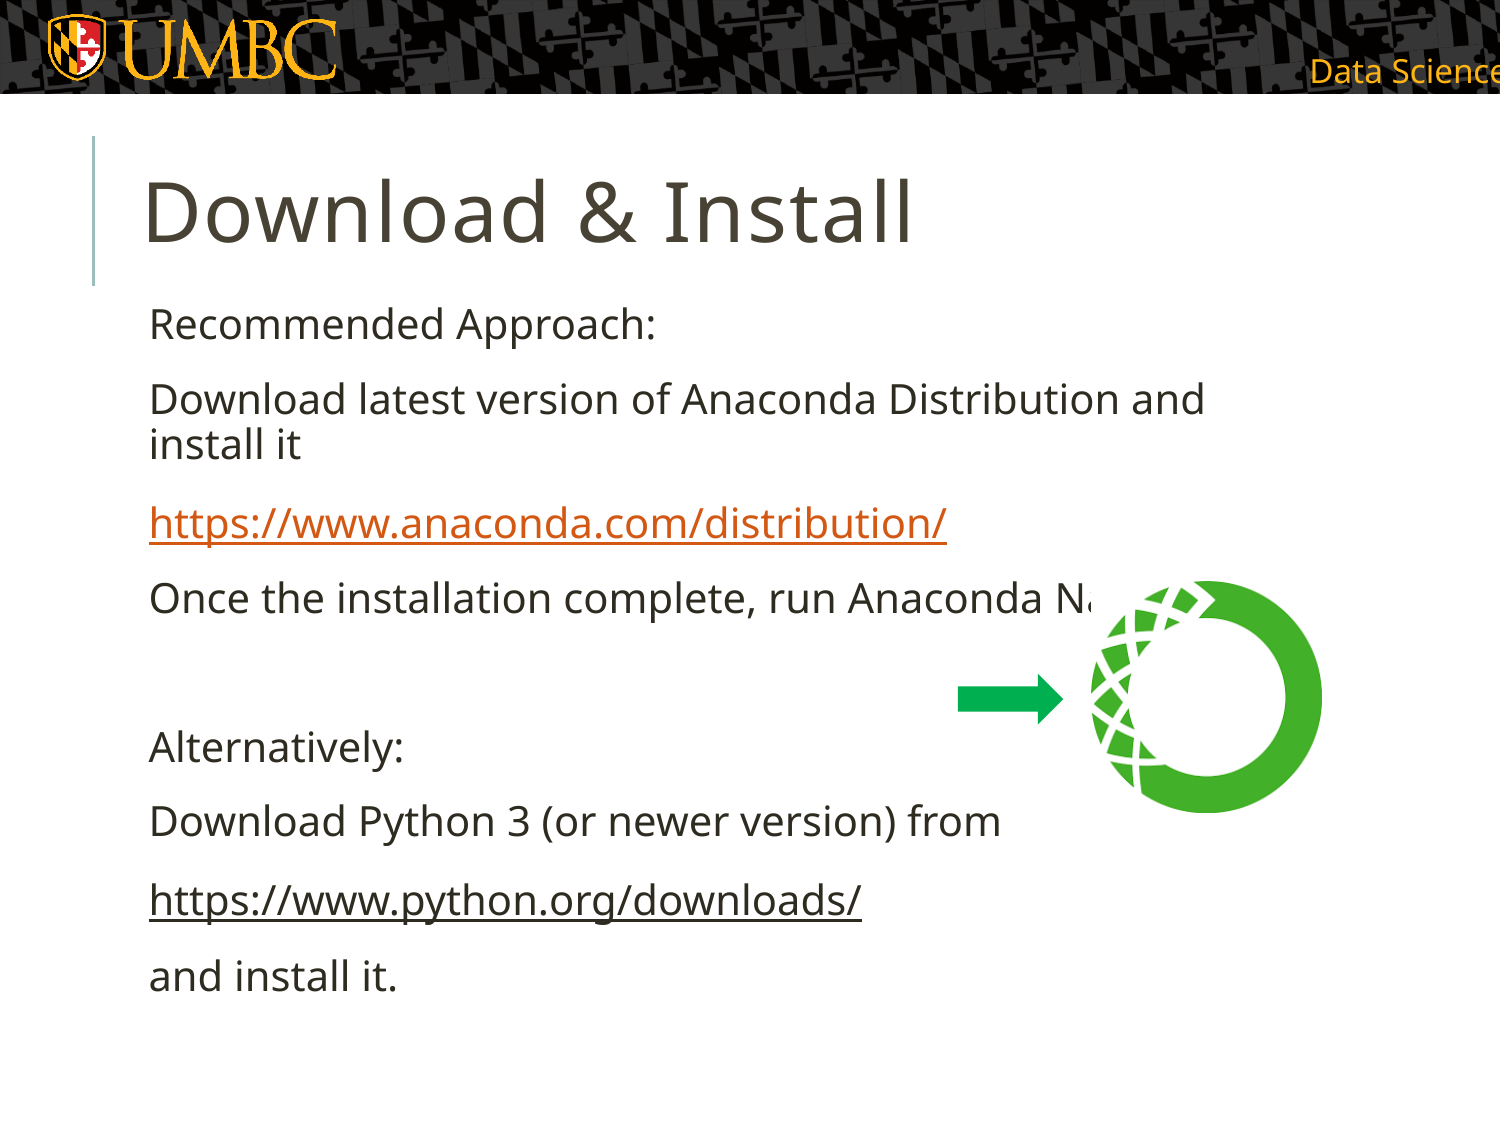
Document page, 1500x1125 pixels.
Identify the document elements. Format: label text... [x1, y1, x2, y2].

text_box [956, 672, 1065, 726]
list Recommended Approach: Download latest version of Anaconda Distribution and install it https://www.anaconda.com/distribution/ Once the installation complete, run Anaconda Navigator Alternatively: Download Python 3 (or newer version) from https://www.python.org/downloads/ and install it. [126, 296, 1322, 1029]
picture [1091, 581, 1323, 813]
picture [0, 0, 1500, 94]
title Download & Install [126, 96, 1322, 296]
